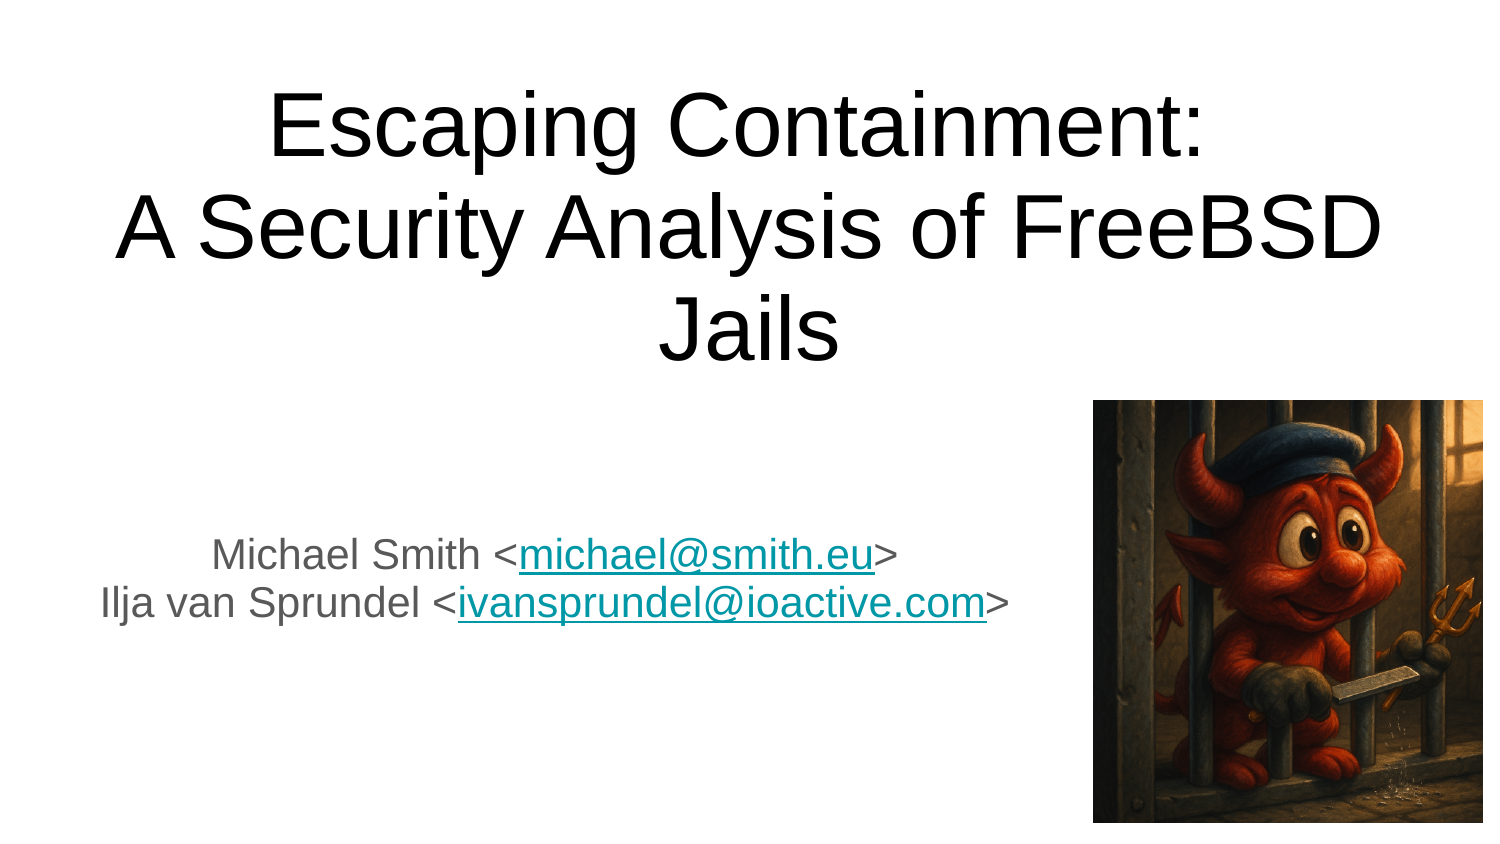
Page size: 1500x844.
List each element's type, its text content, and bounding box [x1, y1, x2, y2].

subtitle Michael Smith <michael@smith.eu> Ilja van Sprundel <ivansprundel@ioactive.com> [83, 515, 1038, 646]
title Escaping Containment: A Security Analysis of FreeBSD Jails [0, 57, 1500, 395]
picture [1093, 400, 1483, 823]
